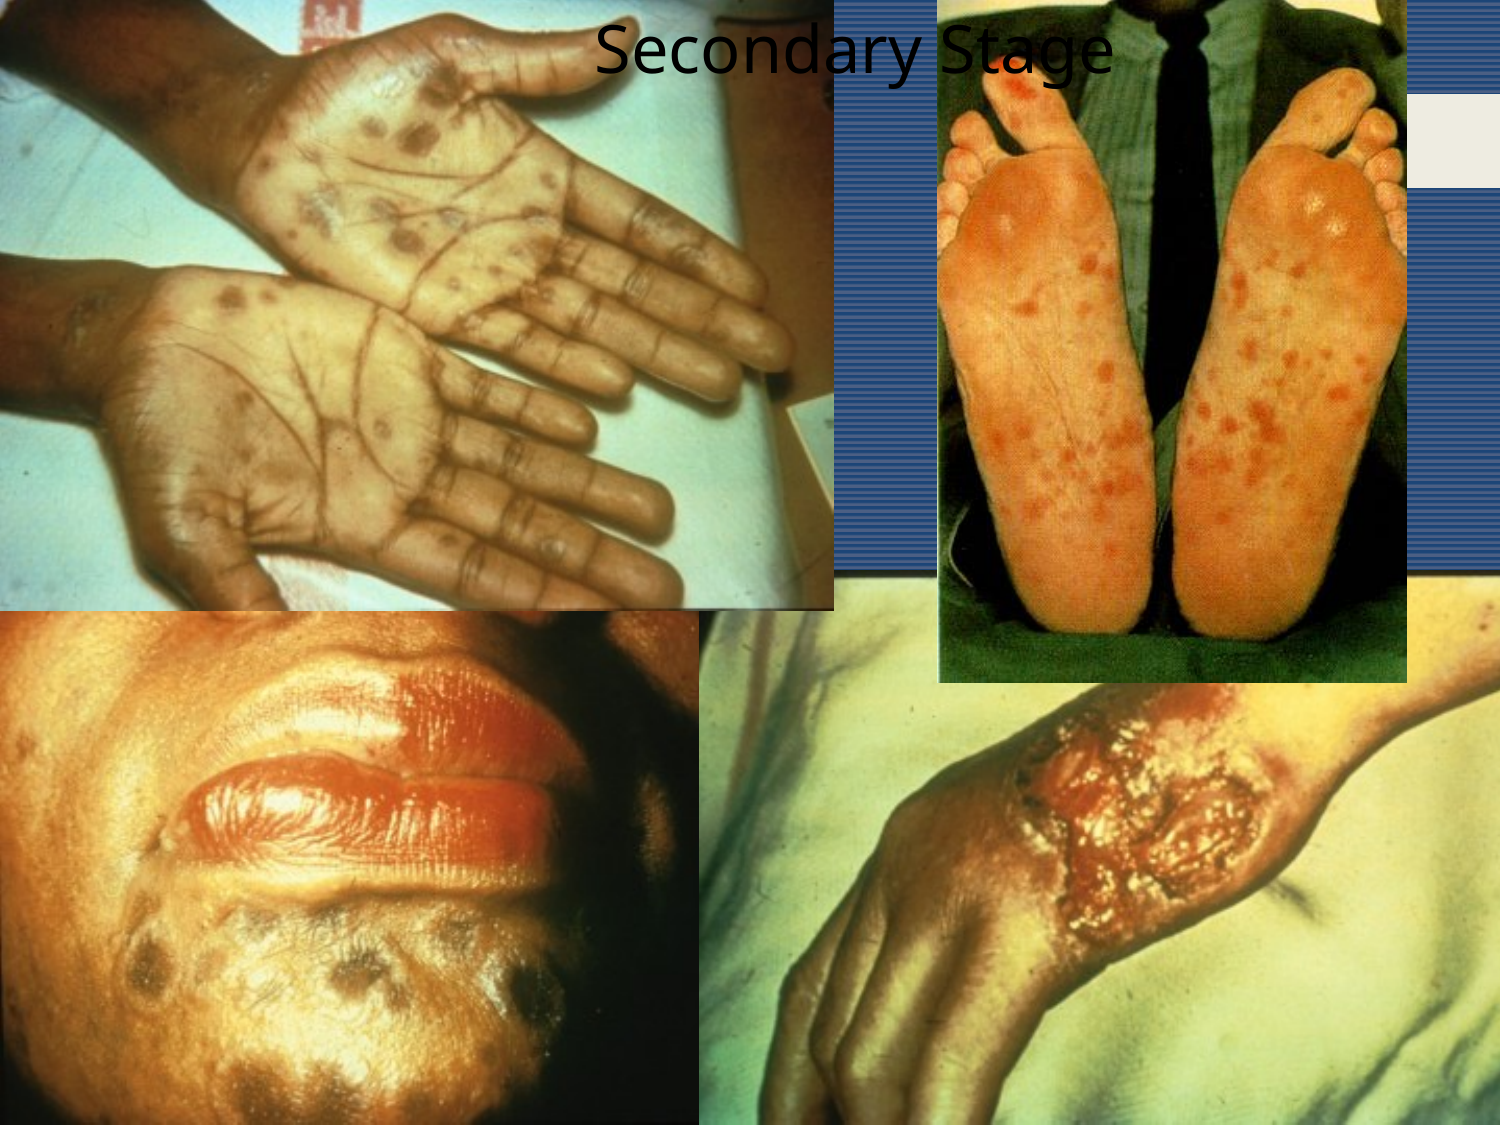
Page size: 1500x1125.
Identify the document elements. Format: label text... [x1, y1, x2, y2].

text_box Secondary Stage [834, 0, 936, 95]
picture [0, 0, 1500, 1125]
